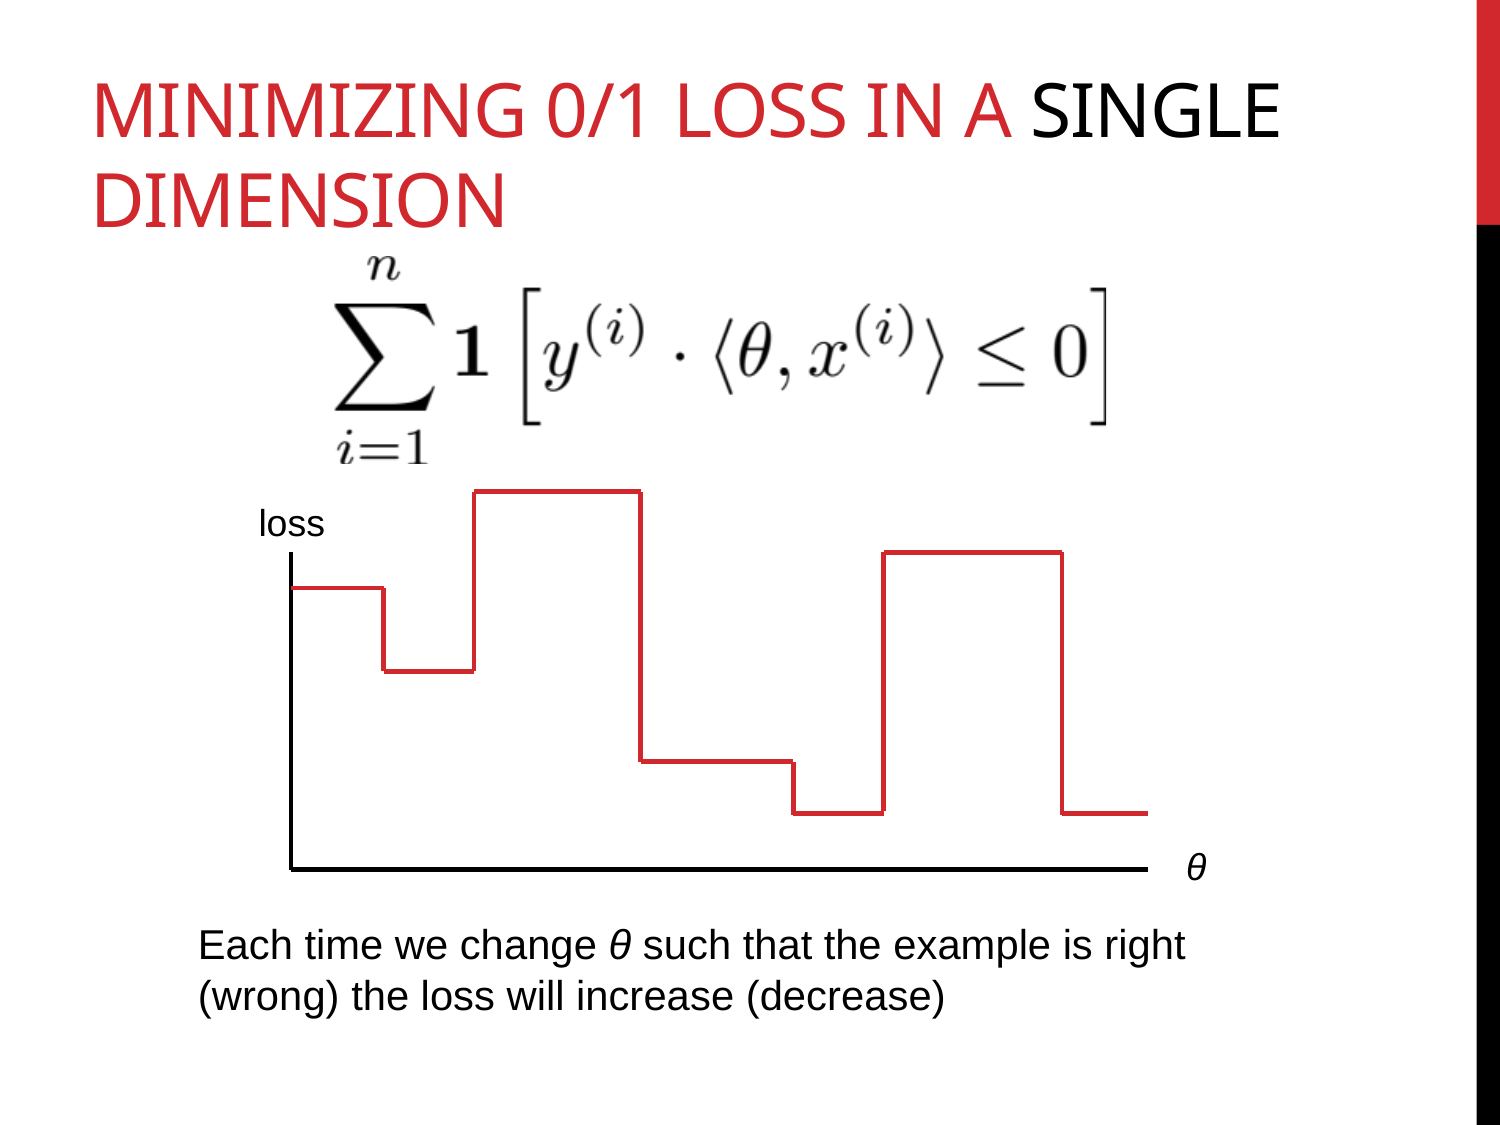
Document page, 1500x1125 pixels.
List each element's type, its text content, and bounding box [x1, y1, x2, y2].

title Minimizing 0/1 loss in a single dimension [75, 25, 1335, 250]
text_box Each time we change θ such that the example is right (wrong) the loss will increase (decrease) [183, 910, 1335, 1026]
text_box θ [1171, 835, 1222, 896]
picture [332, 256, 1107, 464]
text_box loss [243, 491, 290, 552]
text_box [290, 491, 1149, 816]
